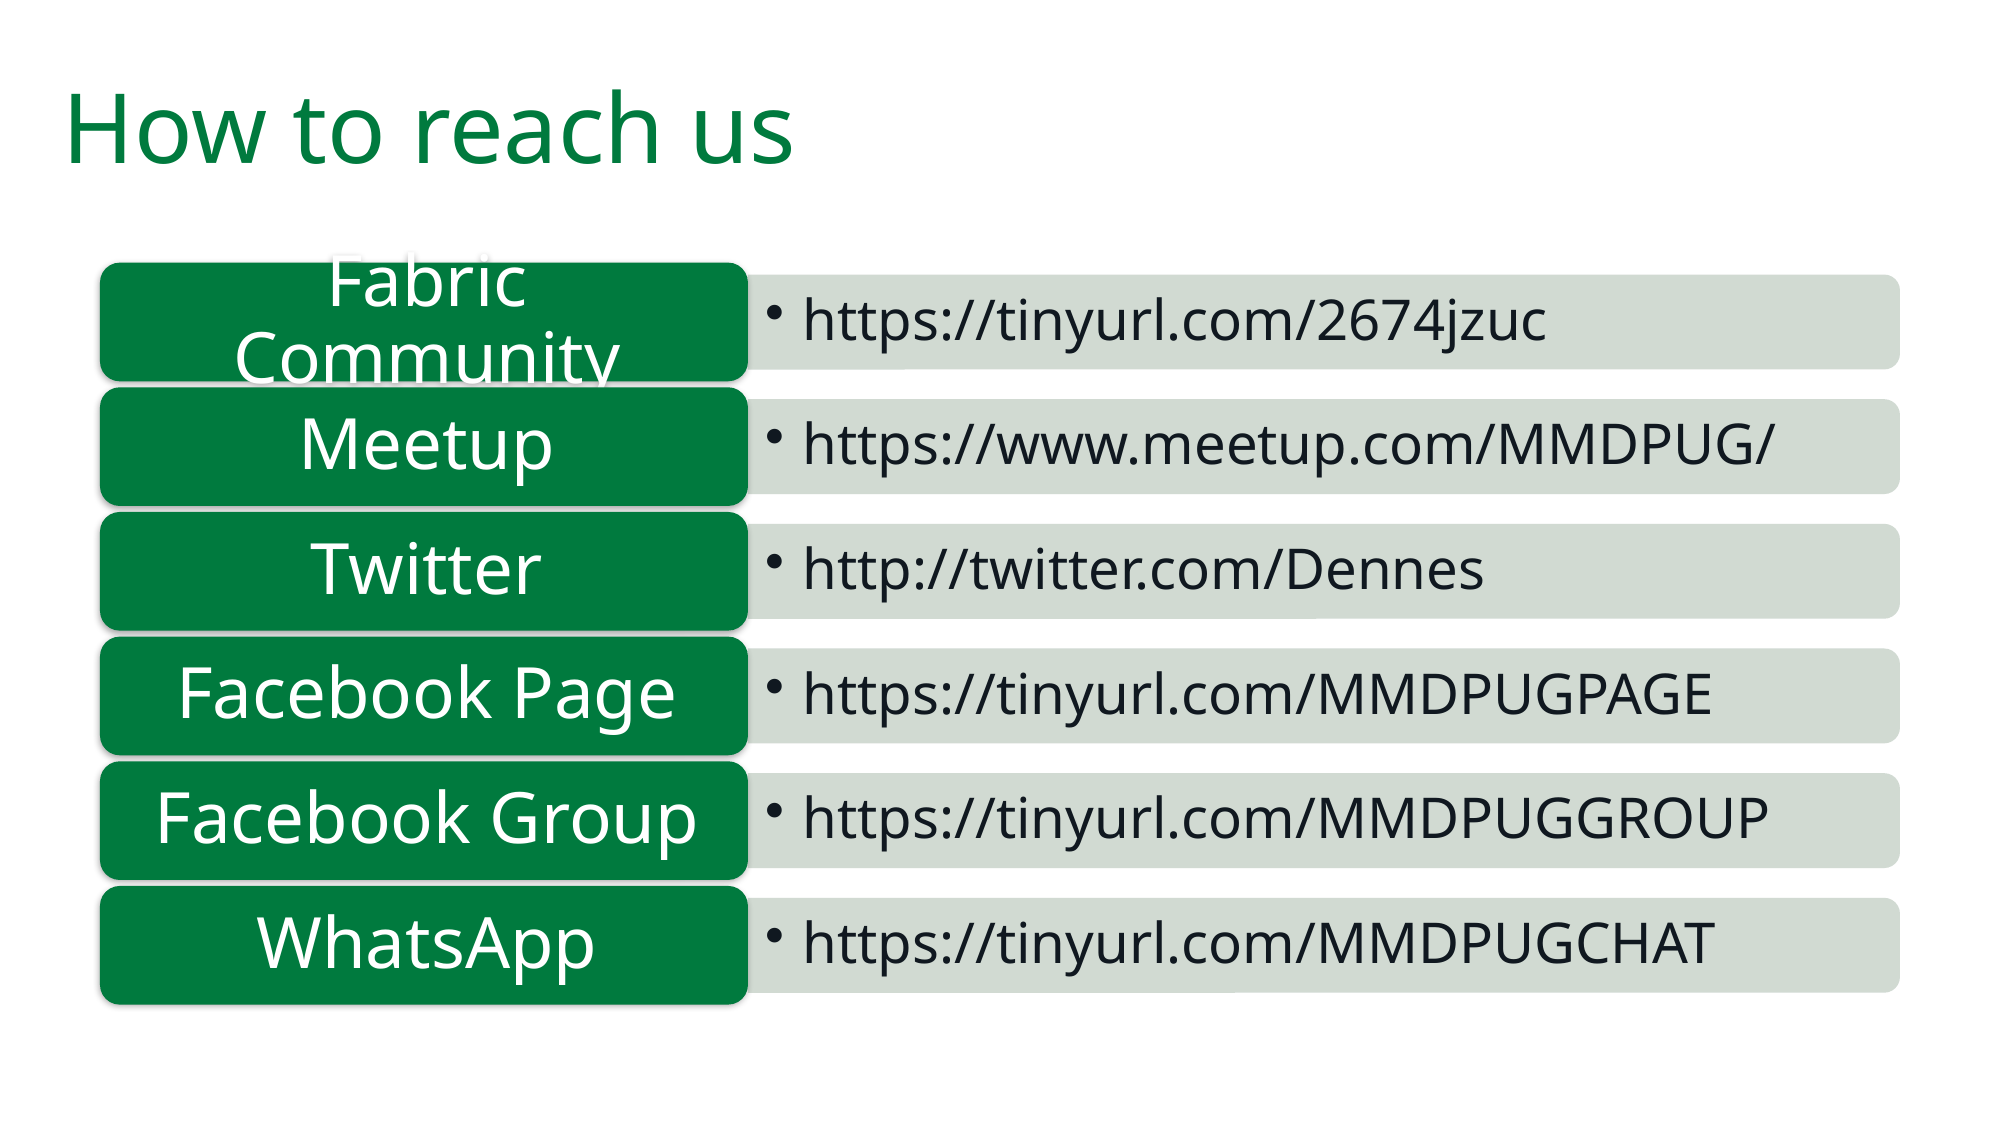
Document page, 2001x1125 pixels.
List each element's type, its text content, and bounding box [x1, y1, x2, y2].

title How to reach us [62, 62, 1938, 188]
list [99, 262, 1901, 1006]
